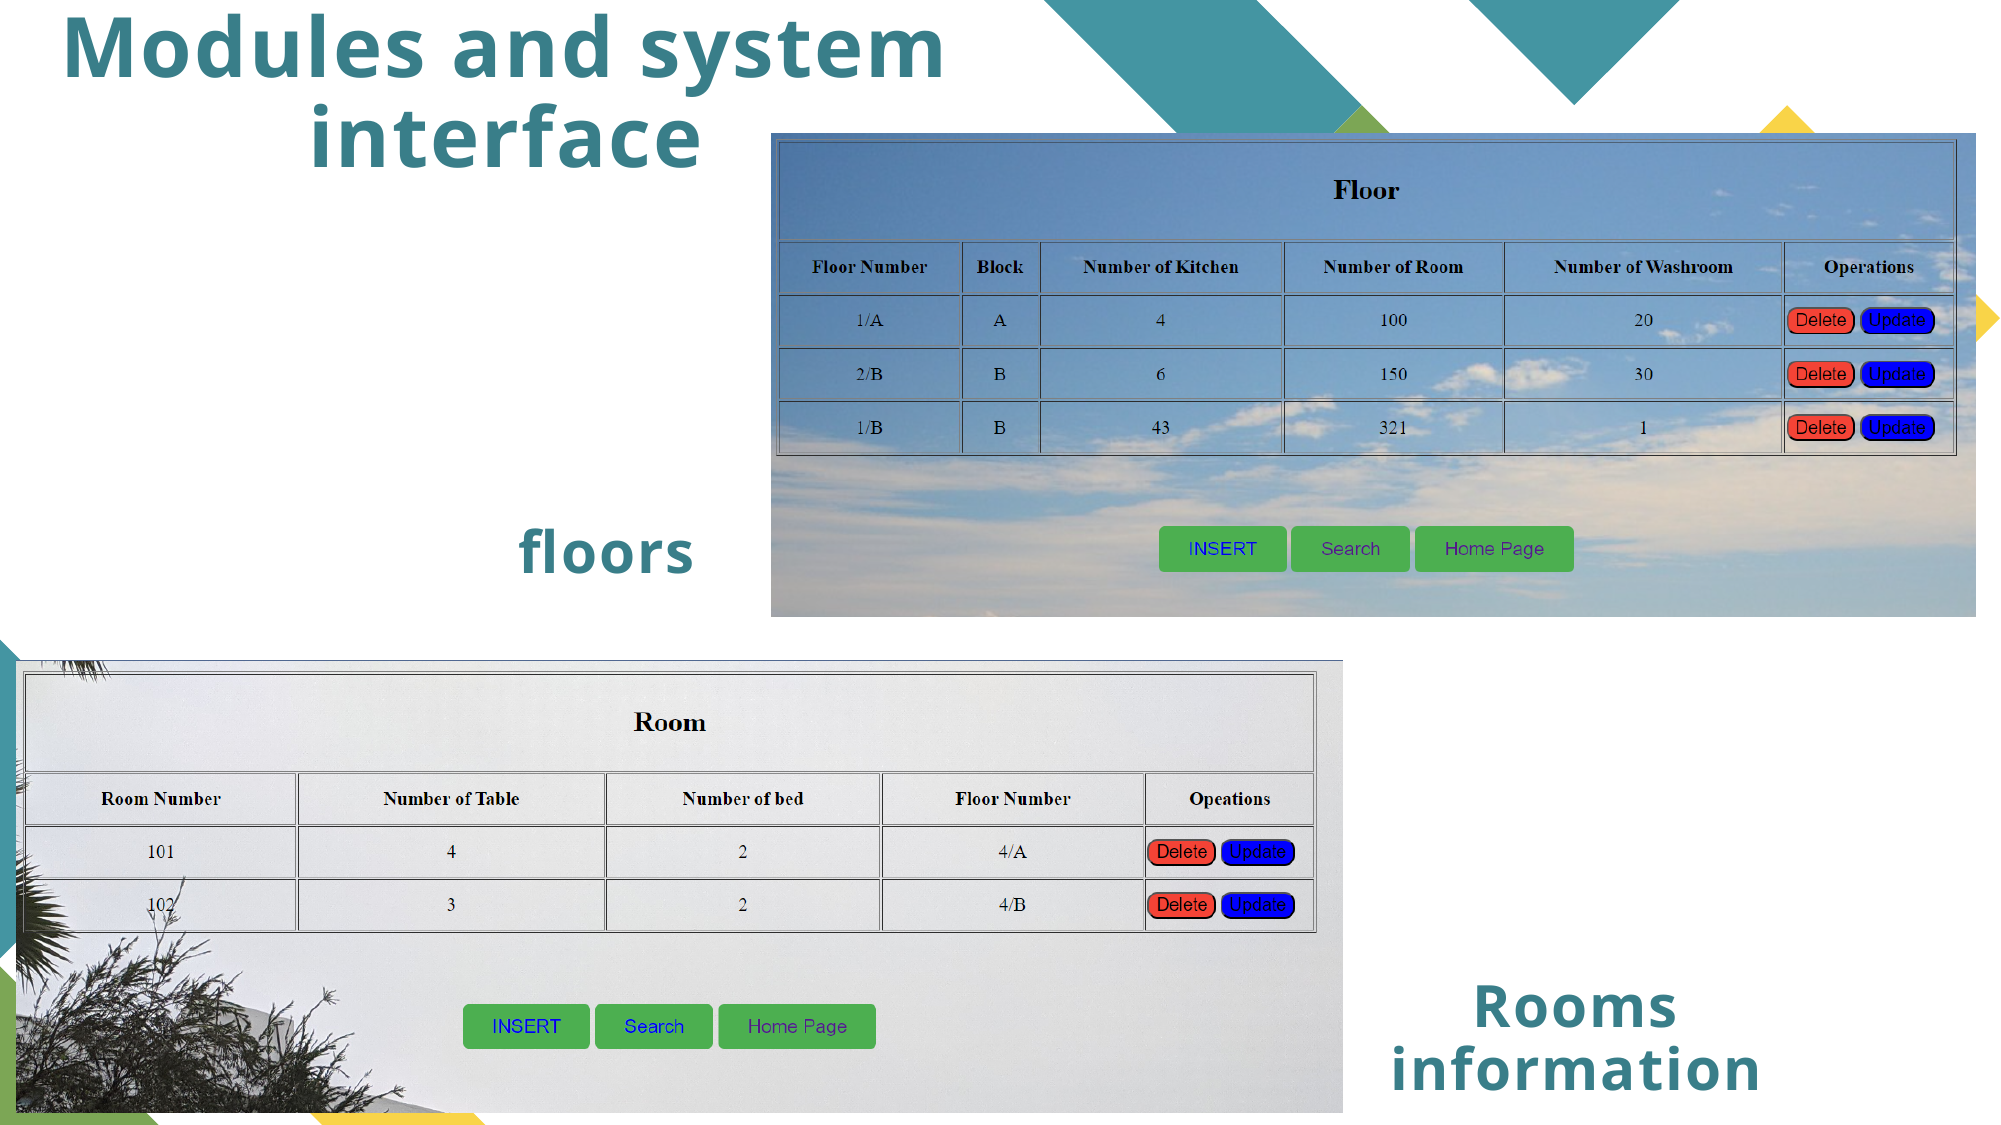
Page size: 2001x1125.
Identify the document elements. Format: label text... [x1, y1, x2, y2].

text_box Modules and system interface [0, 12, 1012, 180]
text_box floors [442, 492, 771, 617]
picture [16, 660, 1343, 1113]
text_box Rooms information [1343, 968, 1810, 1113]
picture [771, 133, 1976, 617]
